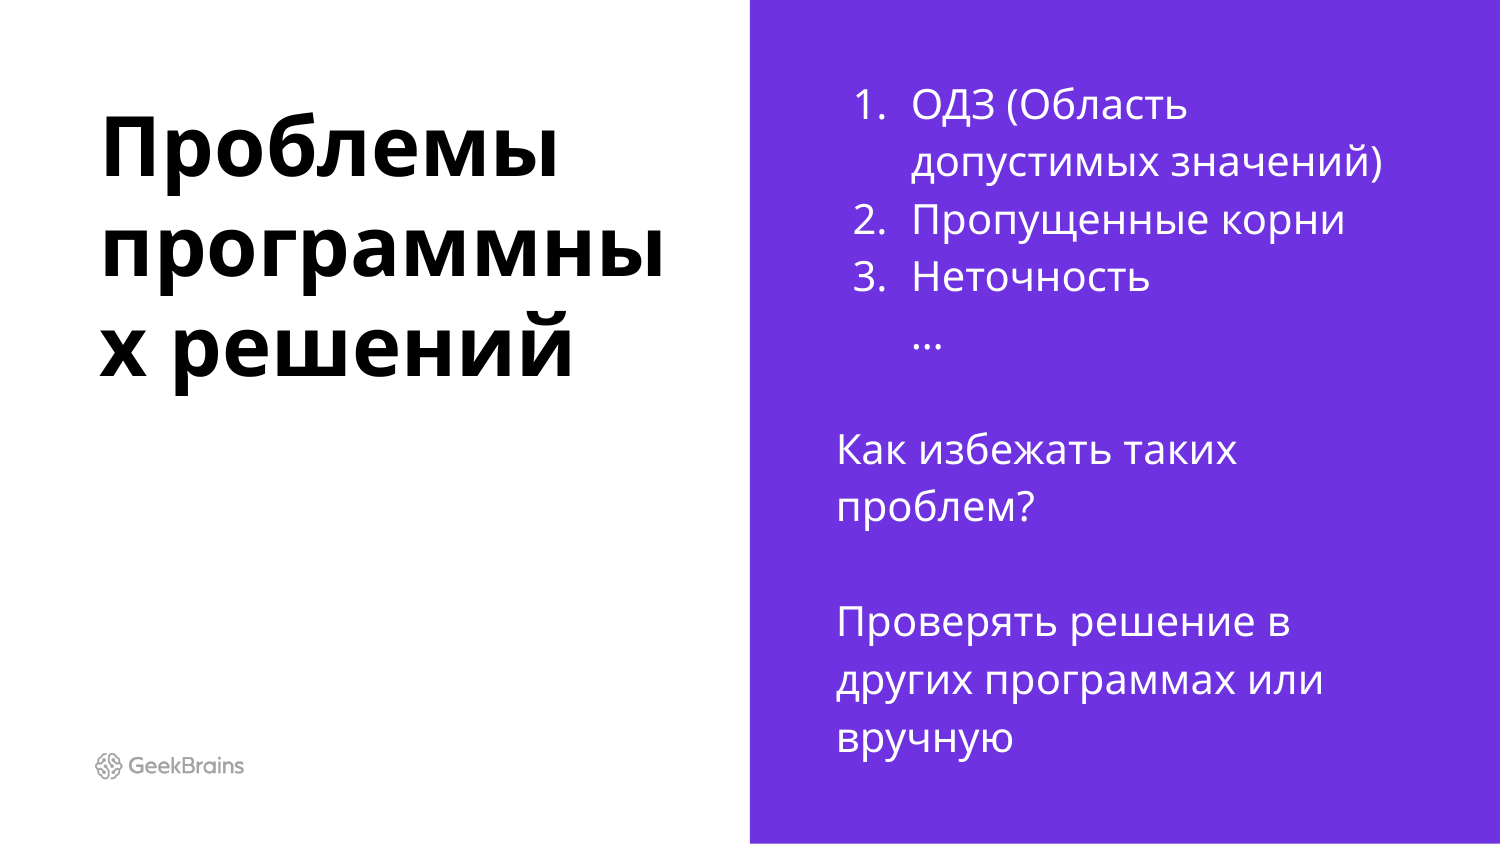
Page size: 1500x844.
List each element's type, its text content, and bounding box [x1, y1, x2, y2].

title Проблемы программных решений [84, 85, 705, 499]
list ОДЗ (Область допустимых значений) Пропущенные корни Неточность … Как избежать таких проблем? Проверять решение в других программах или вручную [820, 62, 1420, 729]
